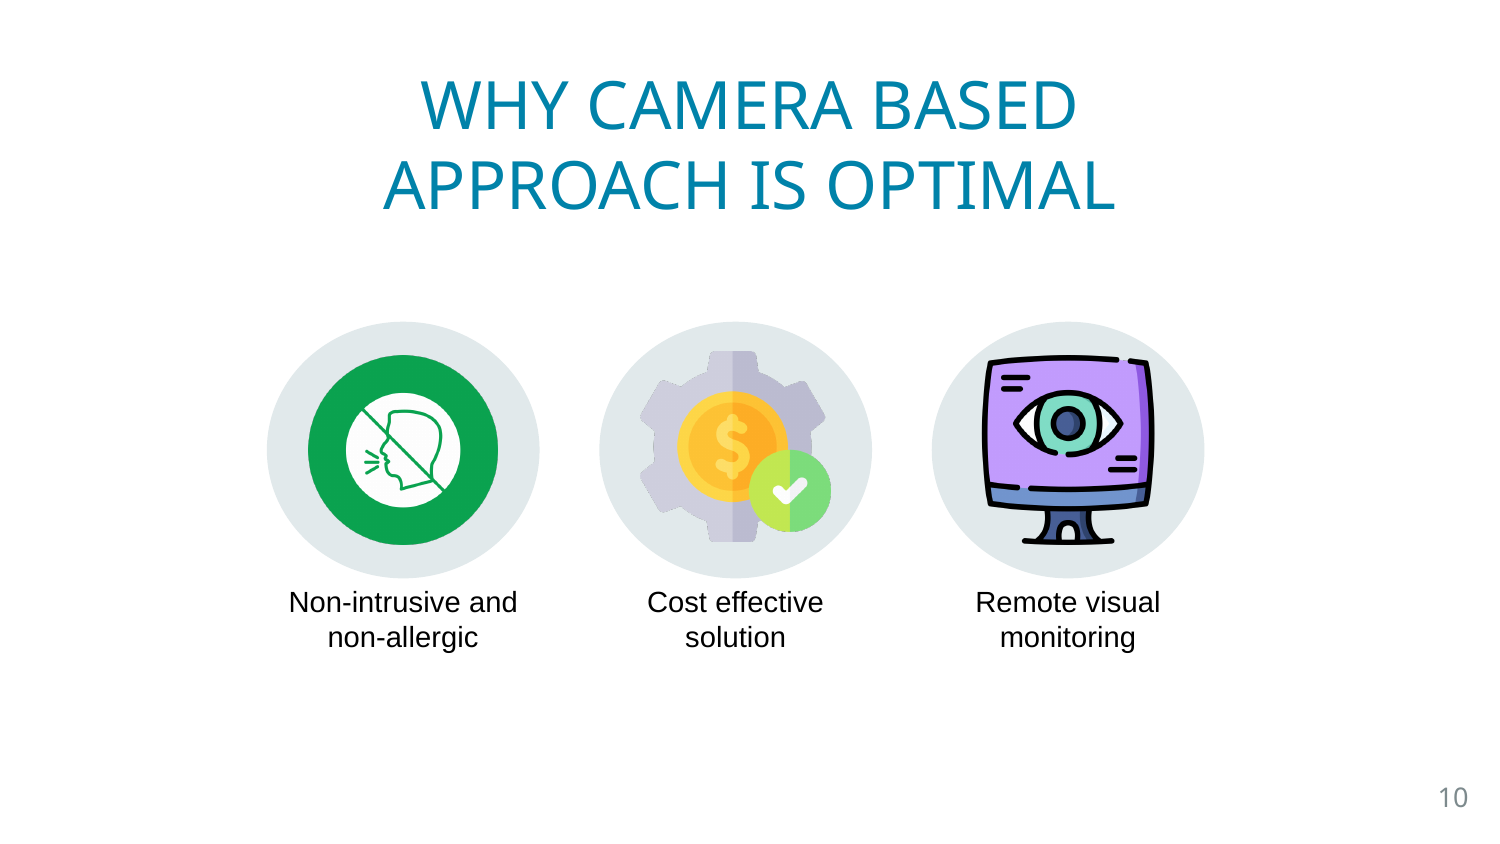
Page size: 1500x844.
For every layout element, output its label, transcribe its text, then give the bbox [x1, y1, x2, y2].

slide_number 10 [1411, 775, 1469, 822]
text_box WHY CAMERA BASED APPROACH IS OPTIMAL [268, 55, 1232, 222]
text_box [268, 323, 538, 651]
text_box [933, 323, 1203, 651]
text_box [601, 323, 871, 651]
